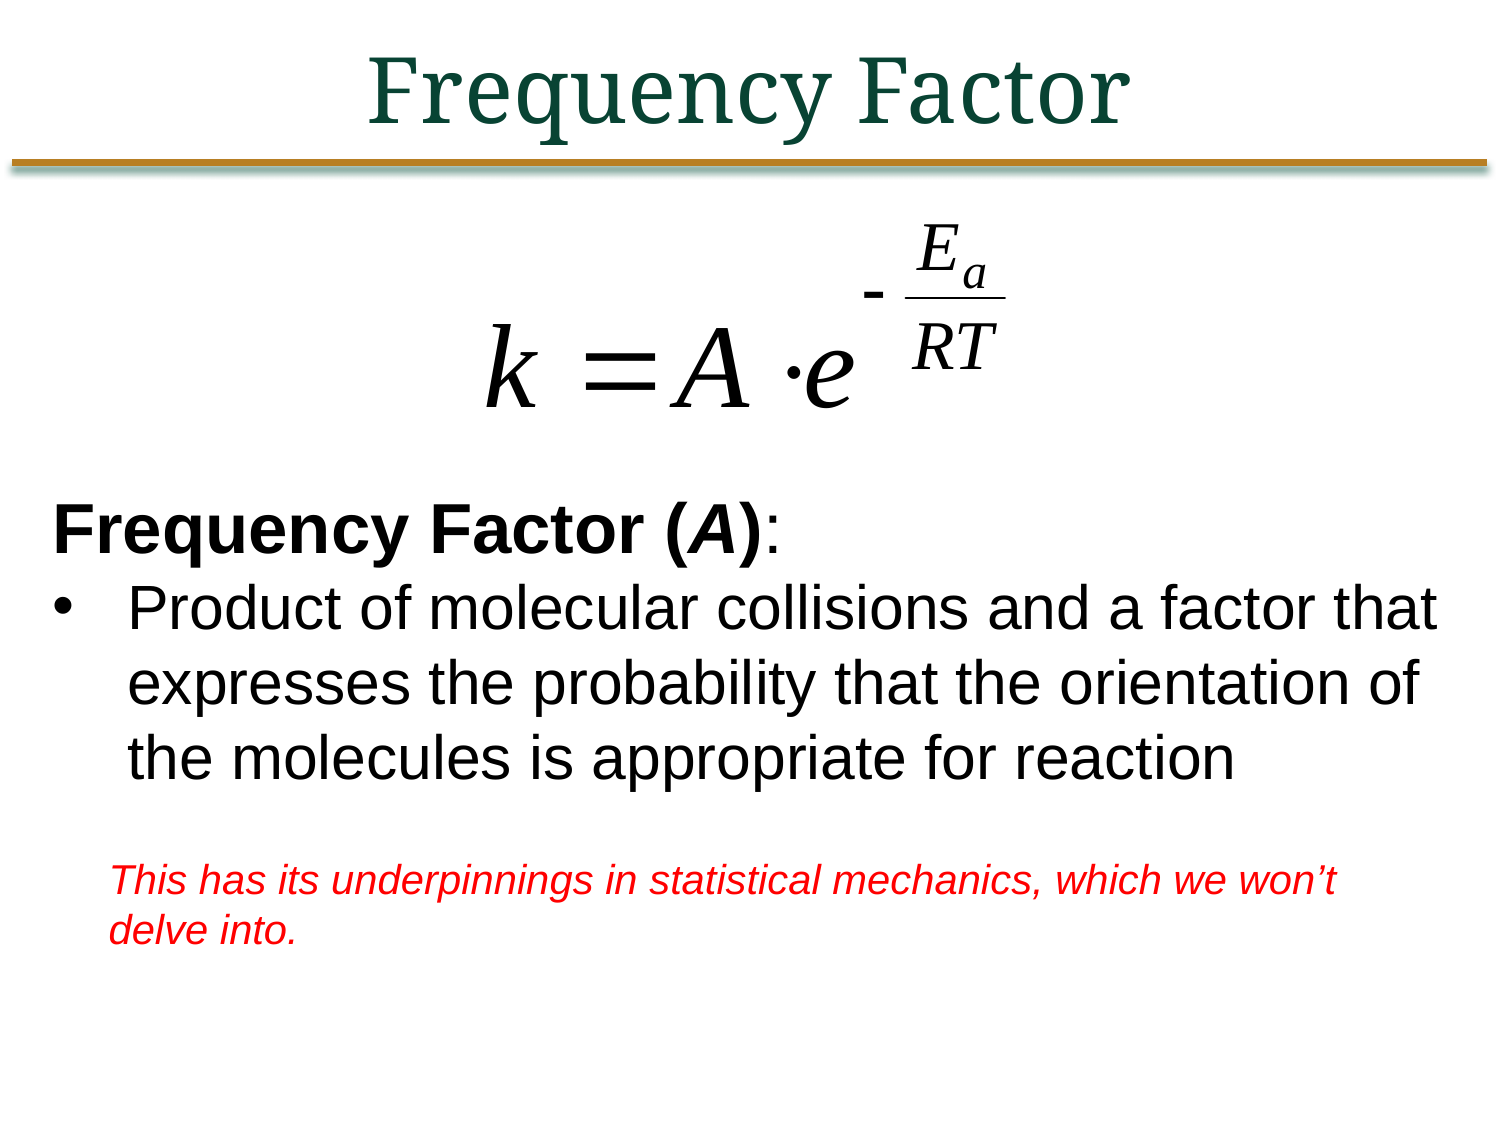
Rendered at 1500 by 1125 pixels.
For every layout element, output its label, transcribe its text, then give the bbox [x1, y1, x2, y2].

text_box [465, 187, 1035, 438]
text_box Frequency Factor [0, 24, 1500, 175]
text_box This has its underpinnings in statistical mechanics, which we won’t delve into. [93, 845, 1407, 960]
text_box Frequency Factor (A): Product of molecular collisions and a factor that expresses the probability that the orientation of the molecules is appropriate for reaction [37, 474, 1500, 800]
